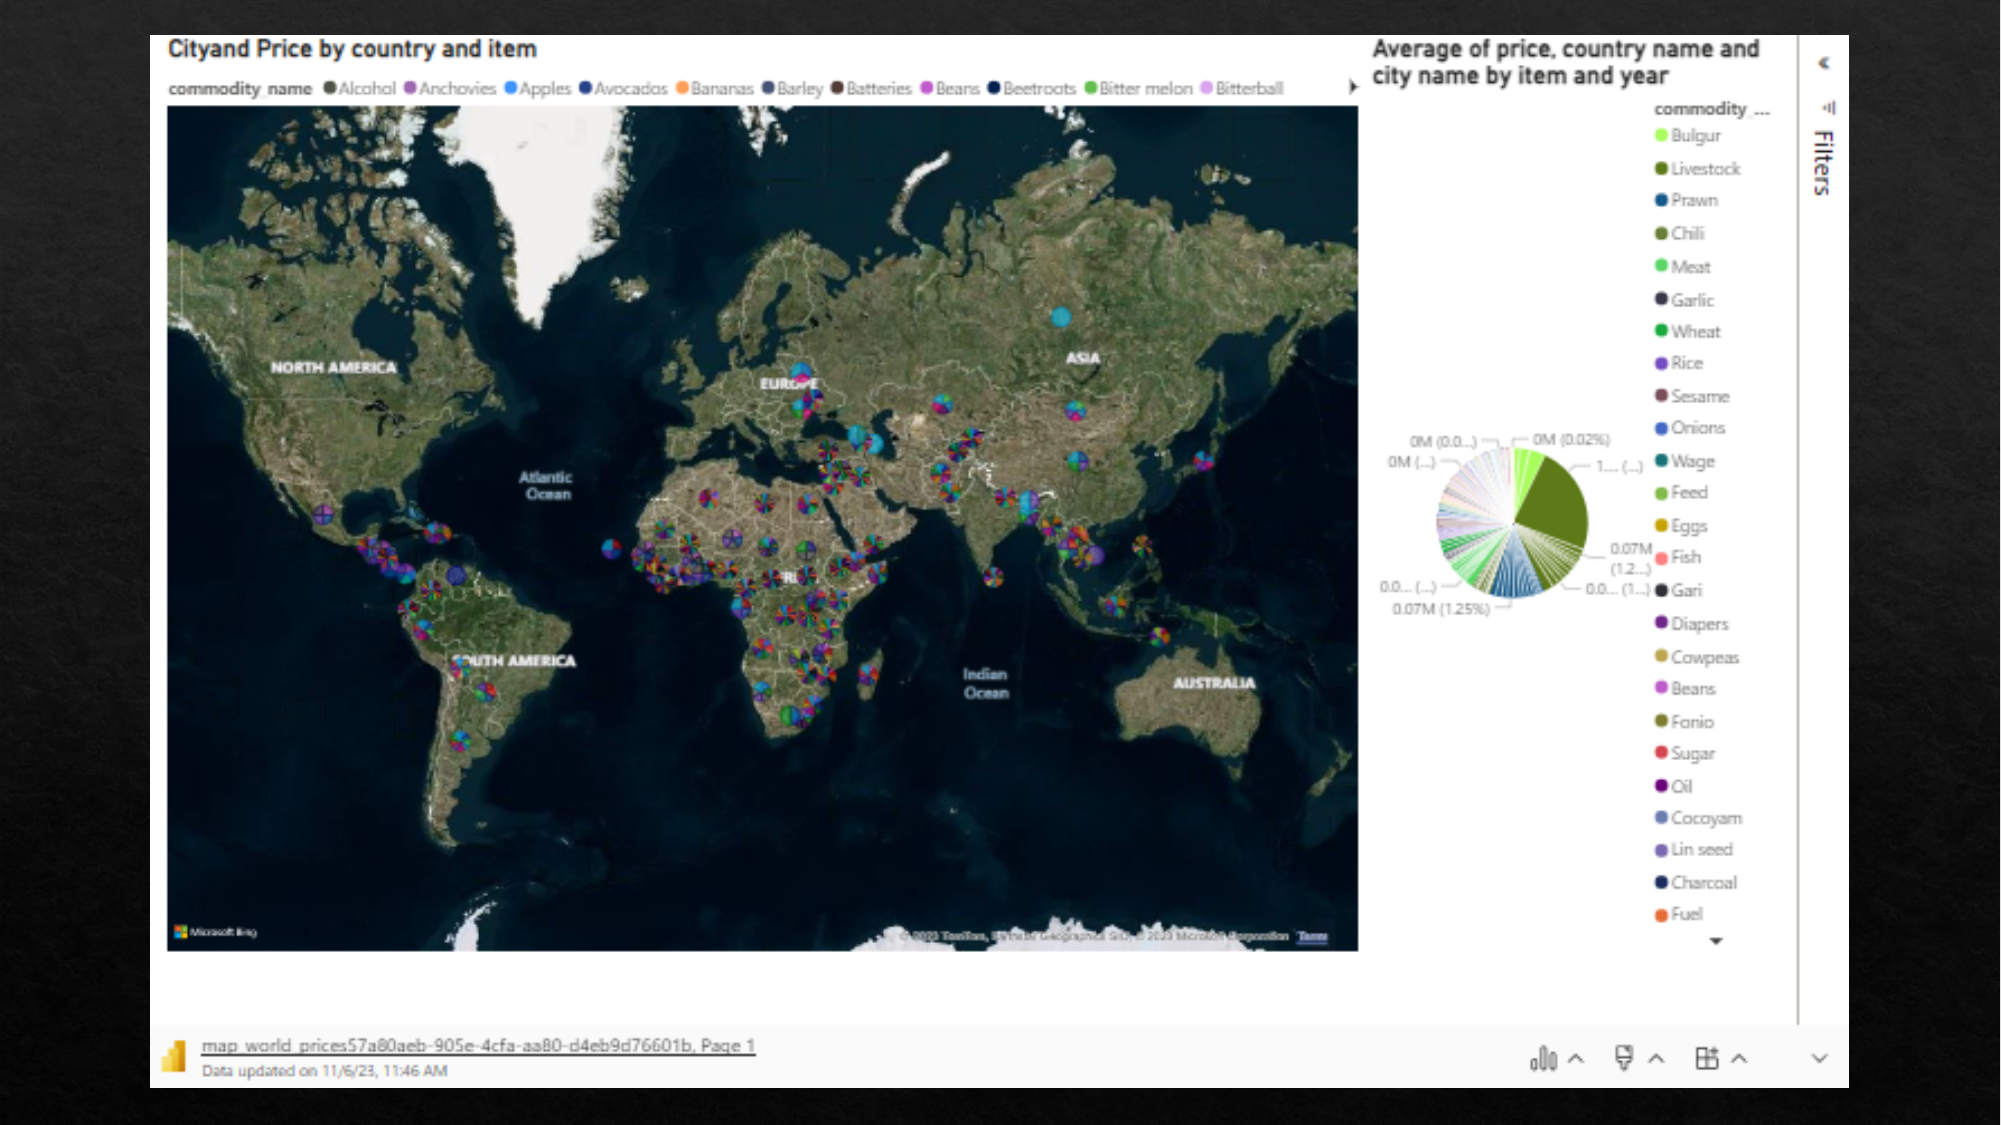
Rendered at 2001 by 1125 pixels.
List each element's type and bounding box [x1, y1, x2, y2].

picture [150, 35, 1849, 1088]
